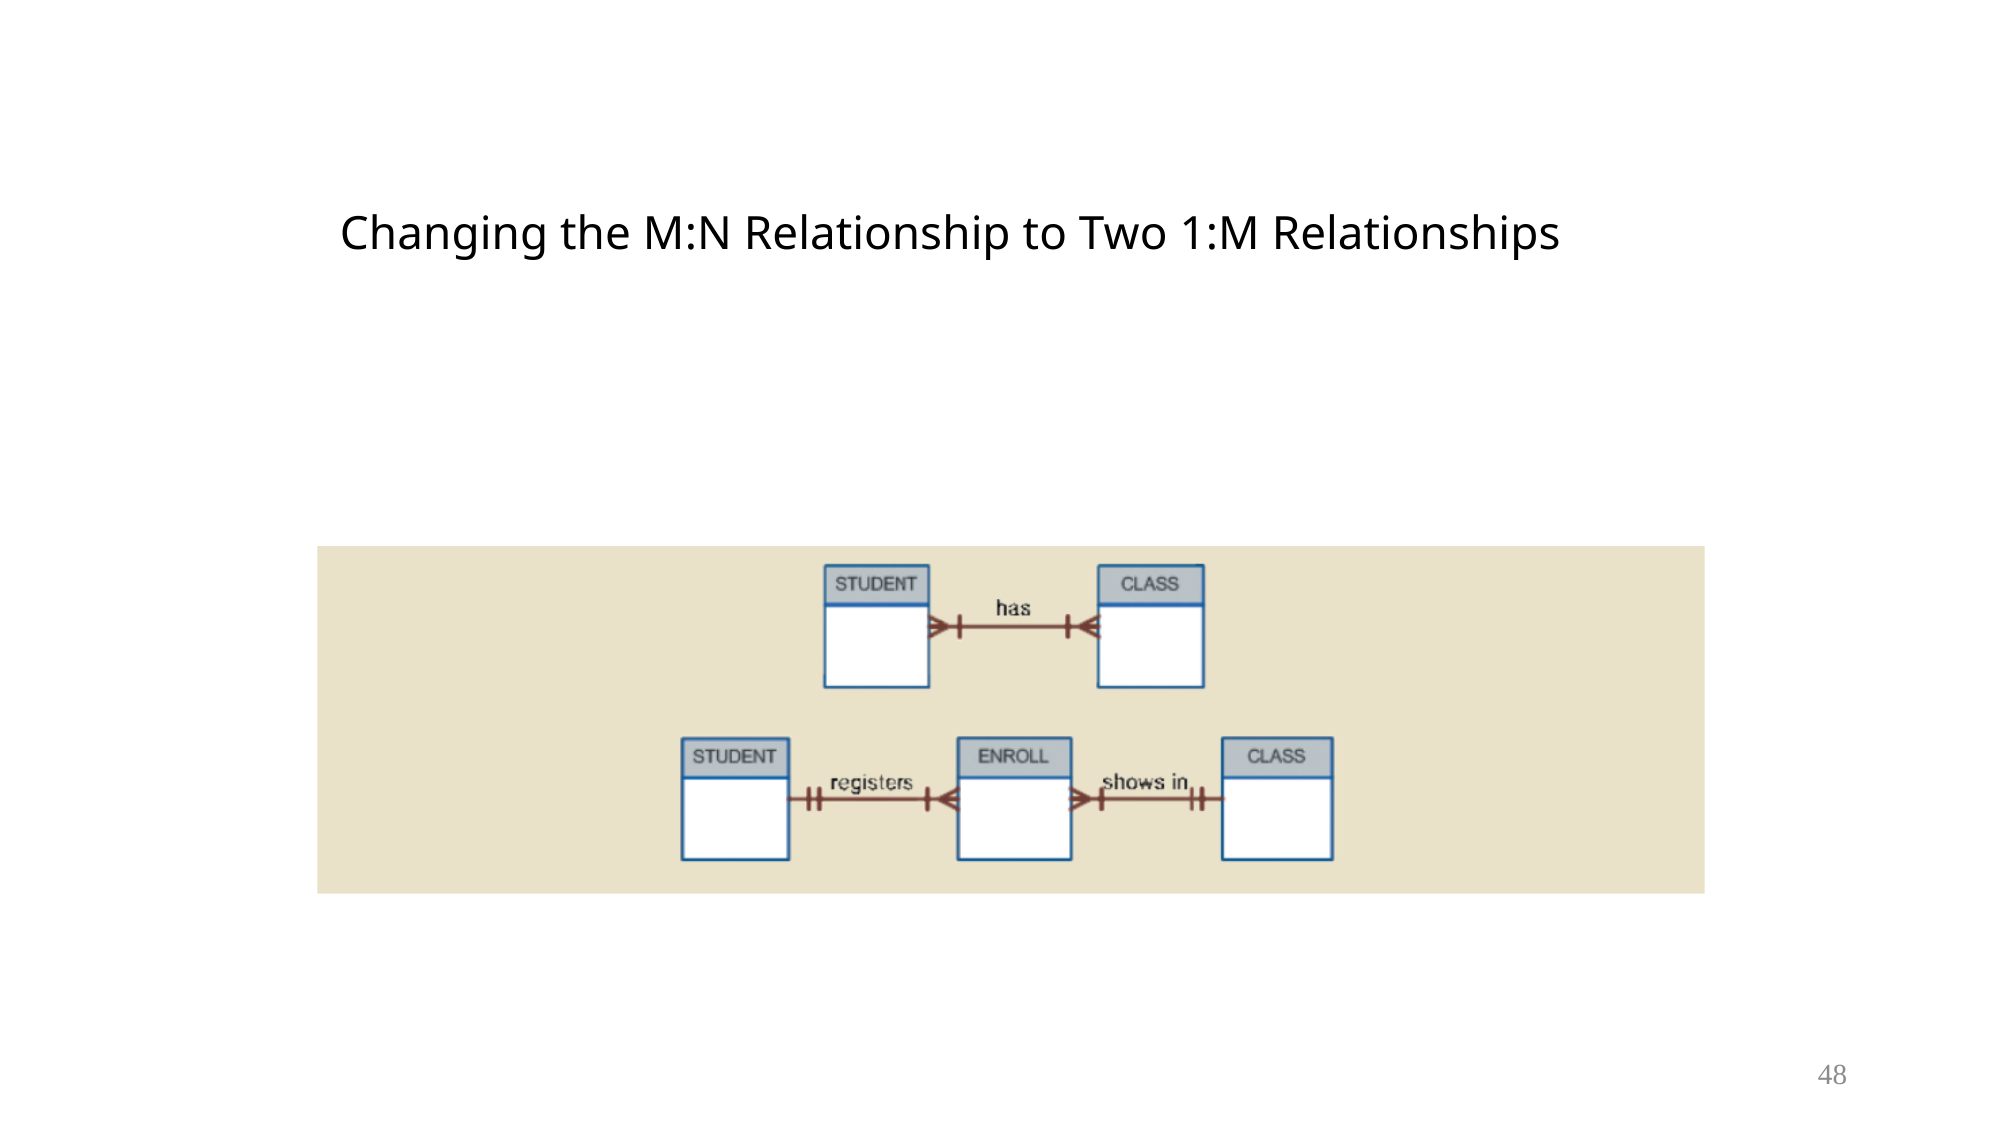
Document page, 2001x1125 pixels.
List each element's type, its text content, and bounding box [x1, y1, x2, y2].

slide_number 48 [1412, 1042, 1863, 1103]
picture [312, 546, 1713, 902]
title Changing the M:N Relationship to Two 1:M Relationships [324, 149, 1675, 325]
